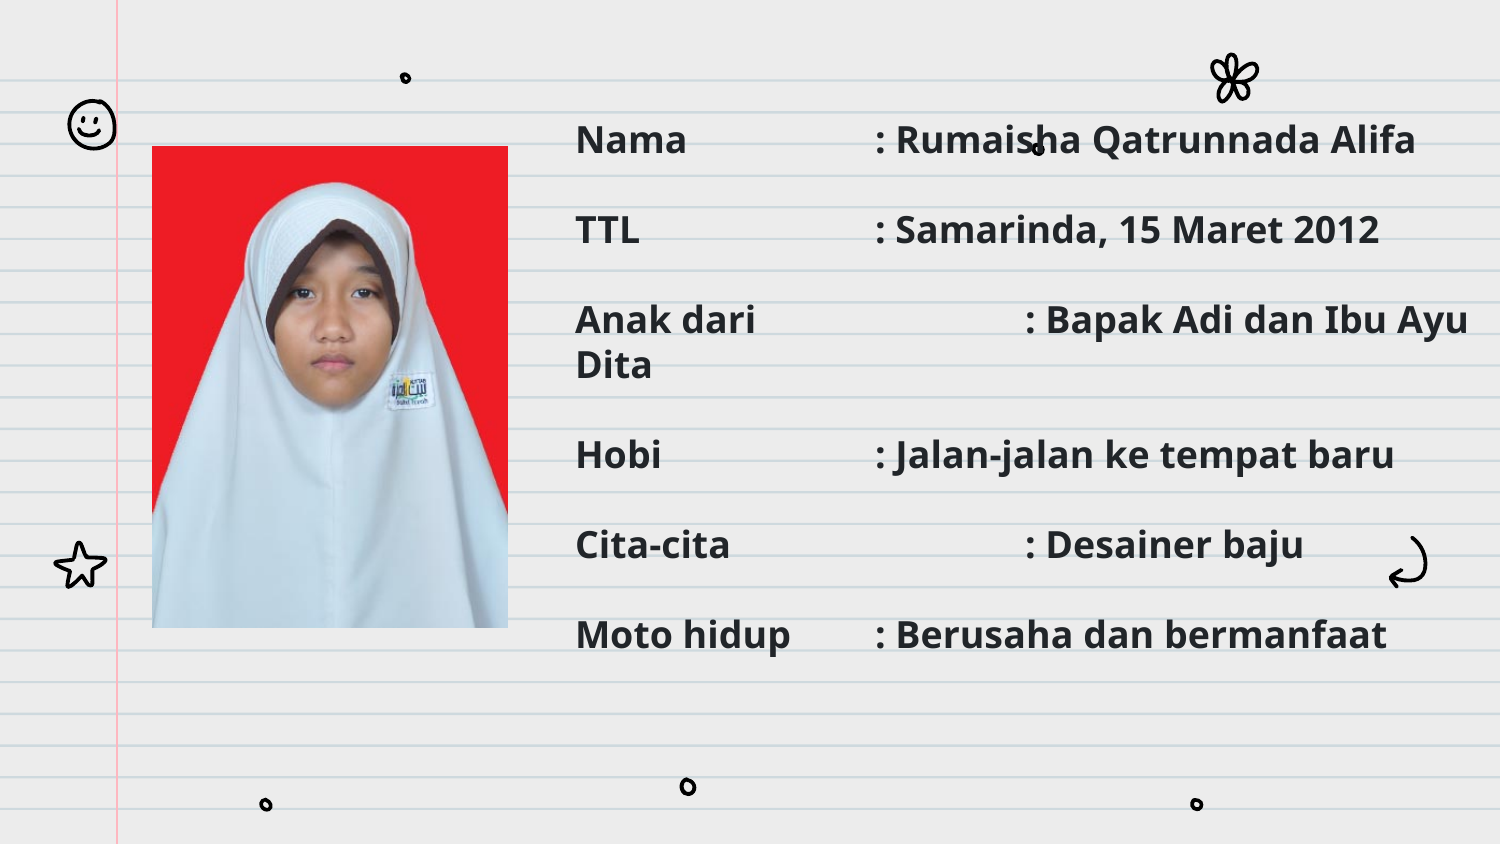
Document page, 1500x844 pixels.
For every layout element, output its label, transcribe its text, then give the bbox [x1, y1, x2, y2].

text_box Nama : Rumaisha Qatrunnada Alifa TTL : Samarinda, 15 Maret 2012 Anak dari : Bapak Adi dan Ibu Ayu Dita Hobi : Jalan-jalan ke tempat baru Cita-cita : Desainer baju Moto hidup : Berusaha dan bermanfaat [559, 70, 1500, 703]
picture [152, 145, 508, 628]
